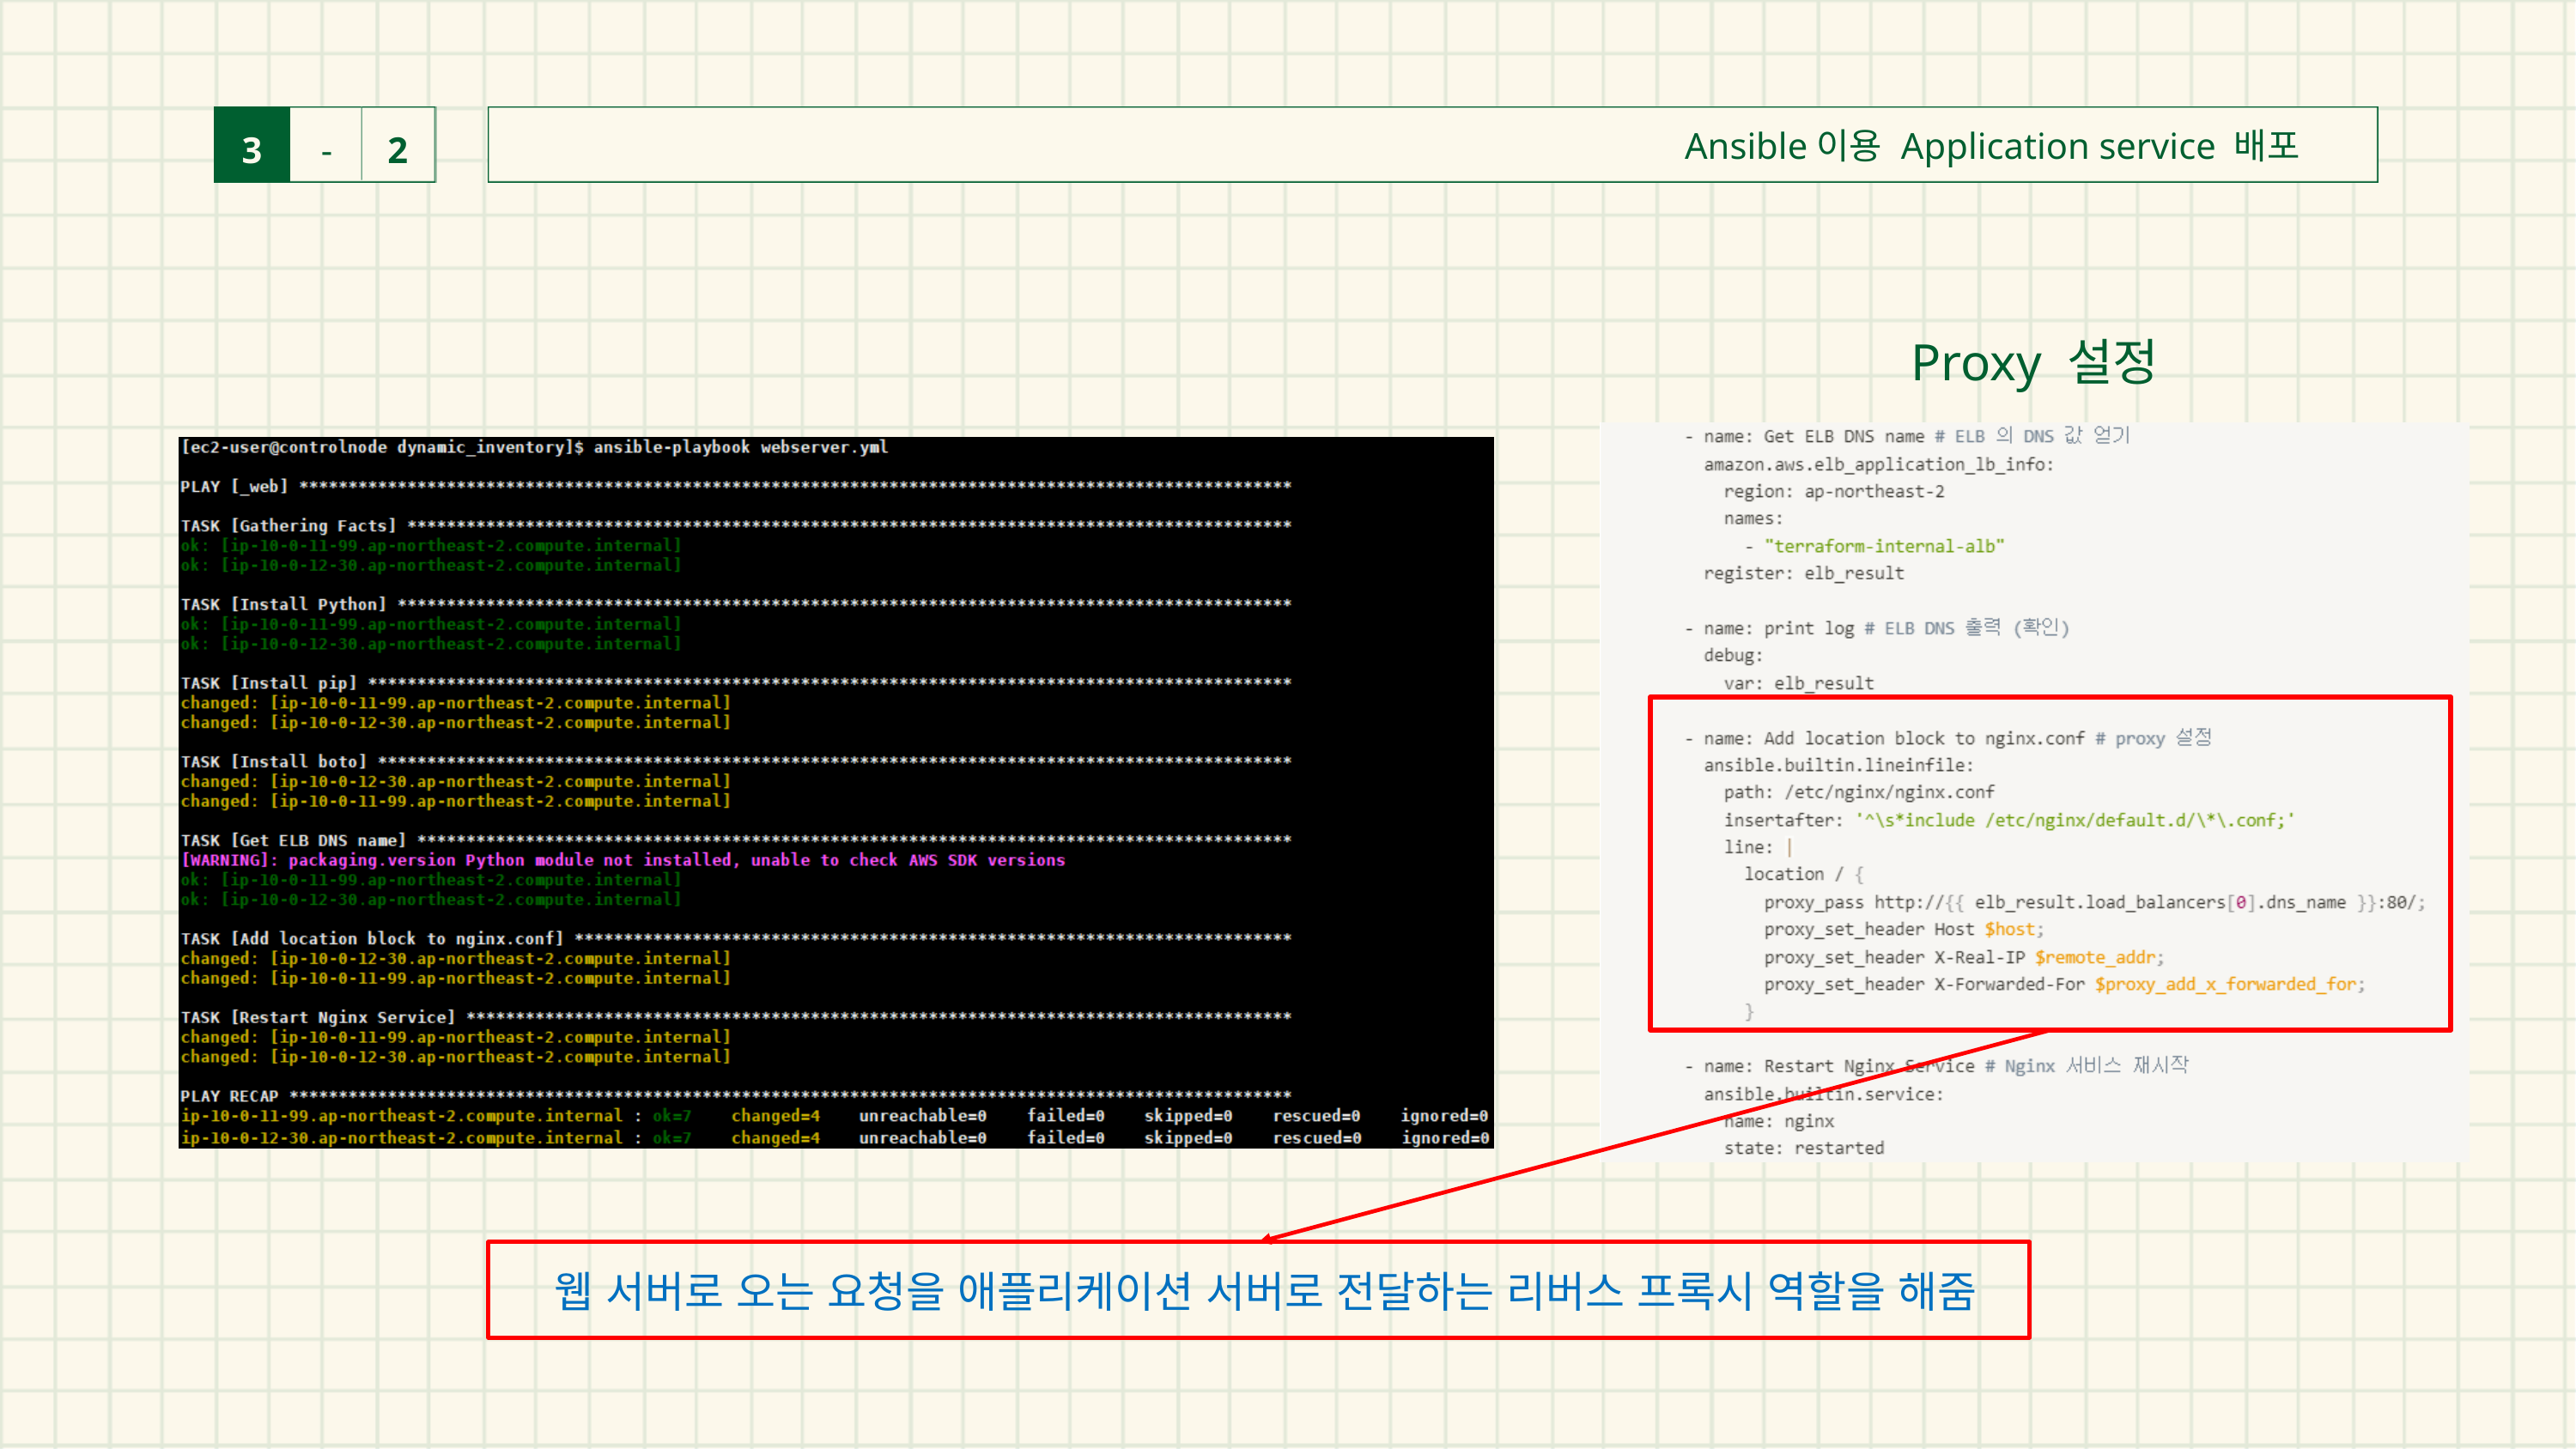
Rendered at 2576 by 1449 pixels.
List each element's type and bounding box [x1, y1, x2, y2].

text_box [290, 106, 437, 183]
picture [179, 436, 1495, 1149]
picture [1600, 422, 2470, 1163]
text_box [488, 106, 2379, 183]
text_box [1258, 1029, 2051, 1242]
text_box [214, 106, 290, 183]
text_box [0, 0, 2576, 1449]
